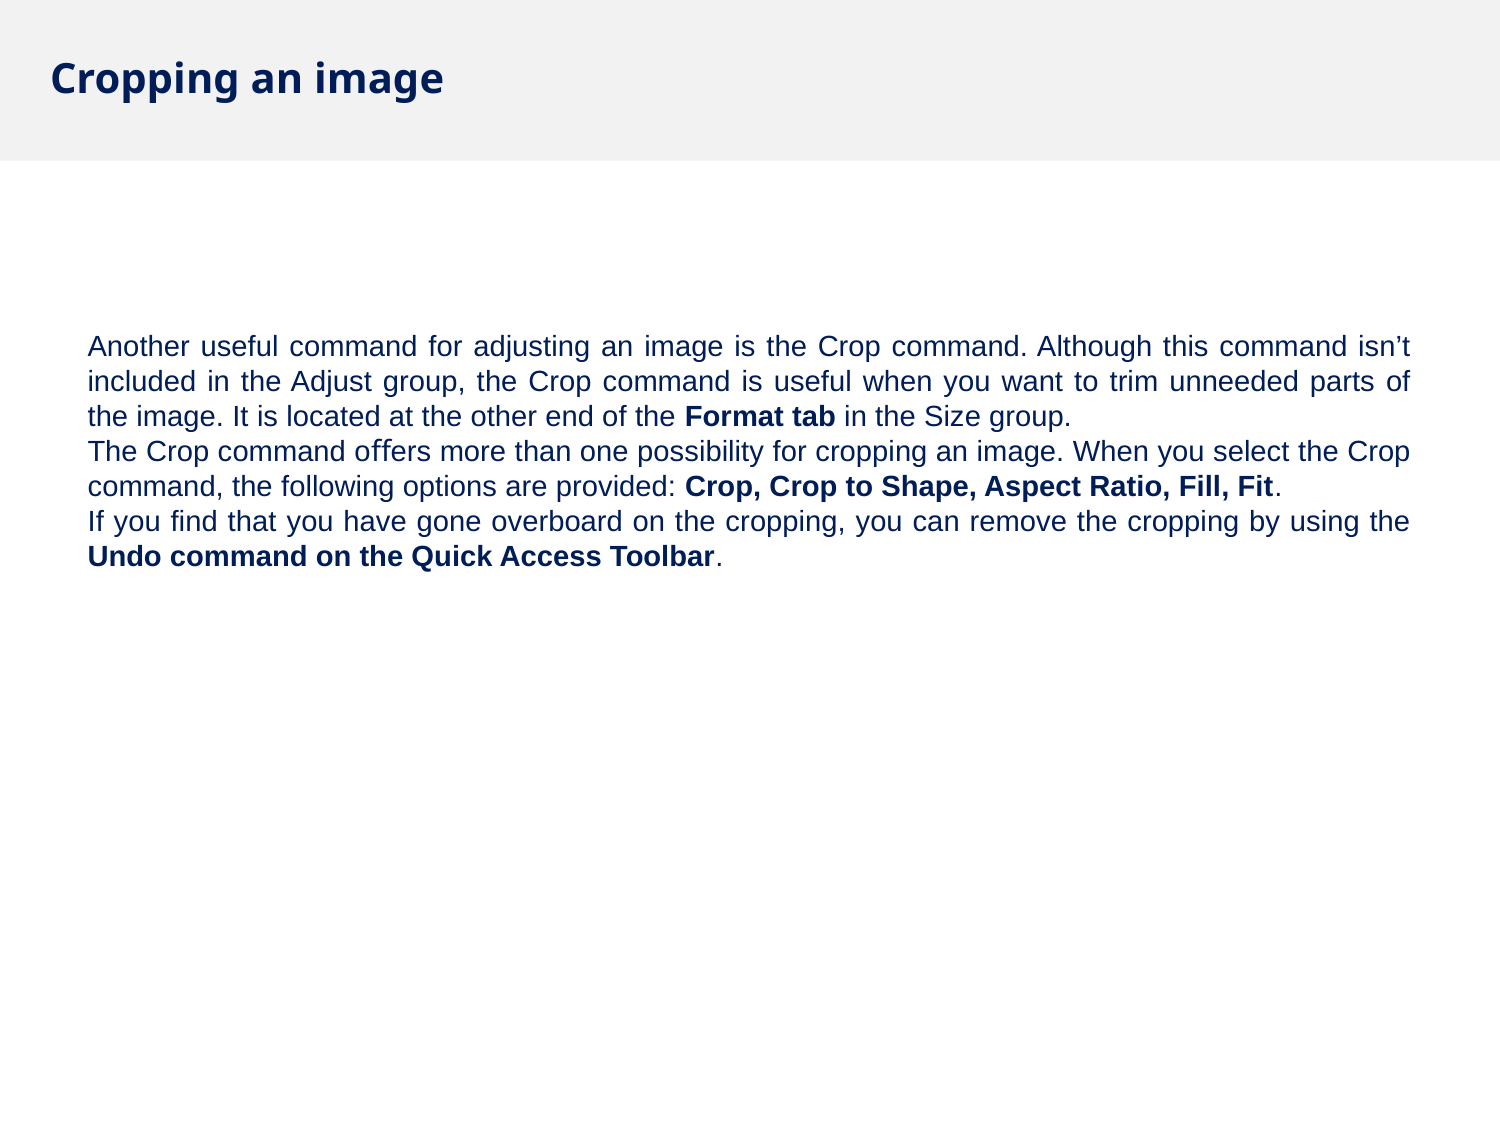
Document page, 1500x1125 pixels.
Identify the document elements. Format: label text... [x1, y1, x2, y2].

title Cropping an image [50, 50, 1038, 240]
text_box Another useful command for adjusting an image is the Crop command. Although this command isn’t included in the Adjust group, the Crop command is useful when you want to trim unneeded parts of the image. It is located at the other end of the Format tab in the Size group. The Crop command oﬀers more than one possibility for cropping an image. When you select the Crop command, the following options are provided: Crop, Crop to Shape, Aspect Ratio, Fill, Fit. If you ﬁnd that you have gone overboard on the cropping, you can remove the cropping by using the Undo command on the Quick Access Toolbar. [87, 324, 1413, 572]
